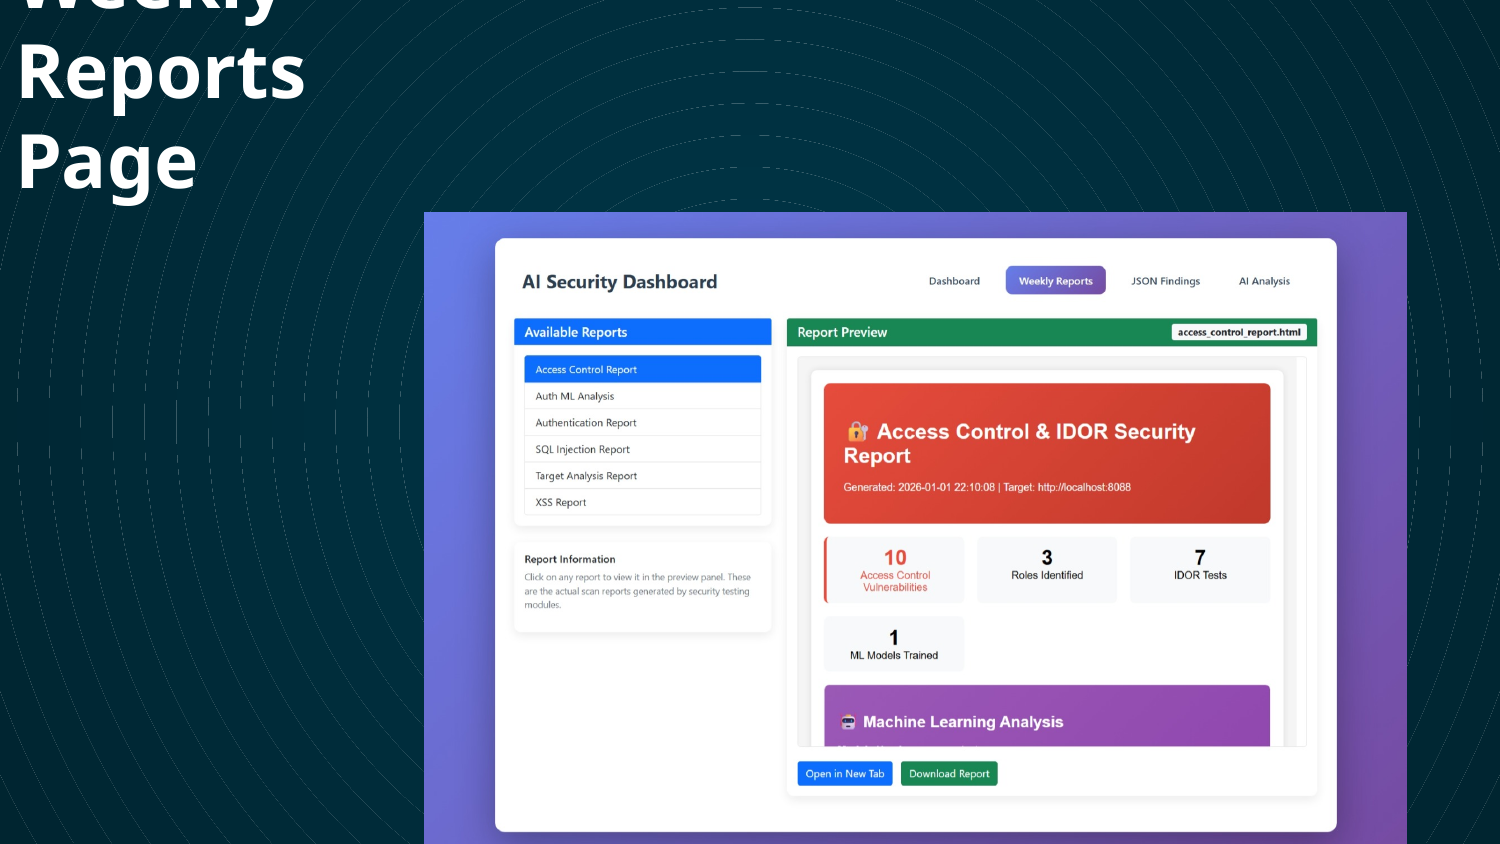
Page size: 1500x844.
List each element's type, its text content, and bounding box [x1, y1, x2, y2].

title Weekly Reports Page [0, 0, 483, 219]
picture [425, 213, 1407, 844]
